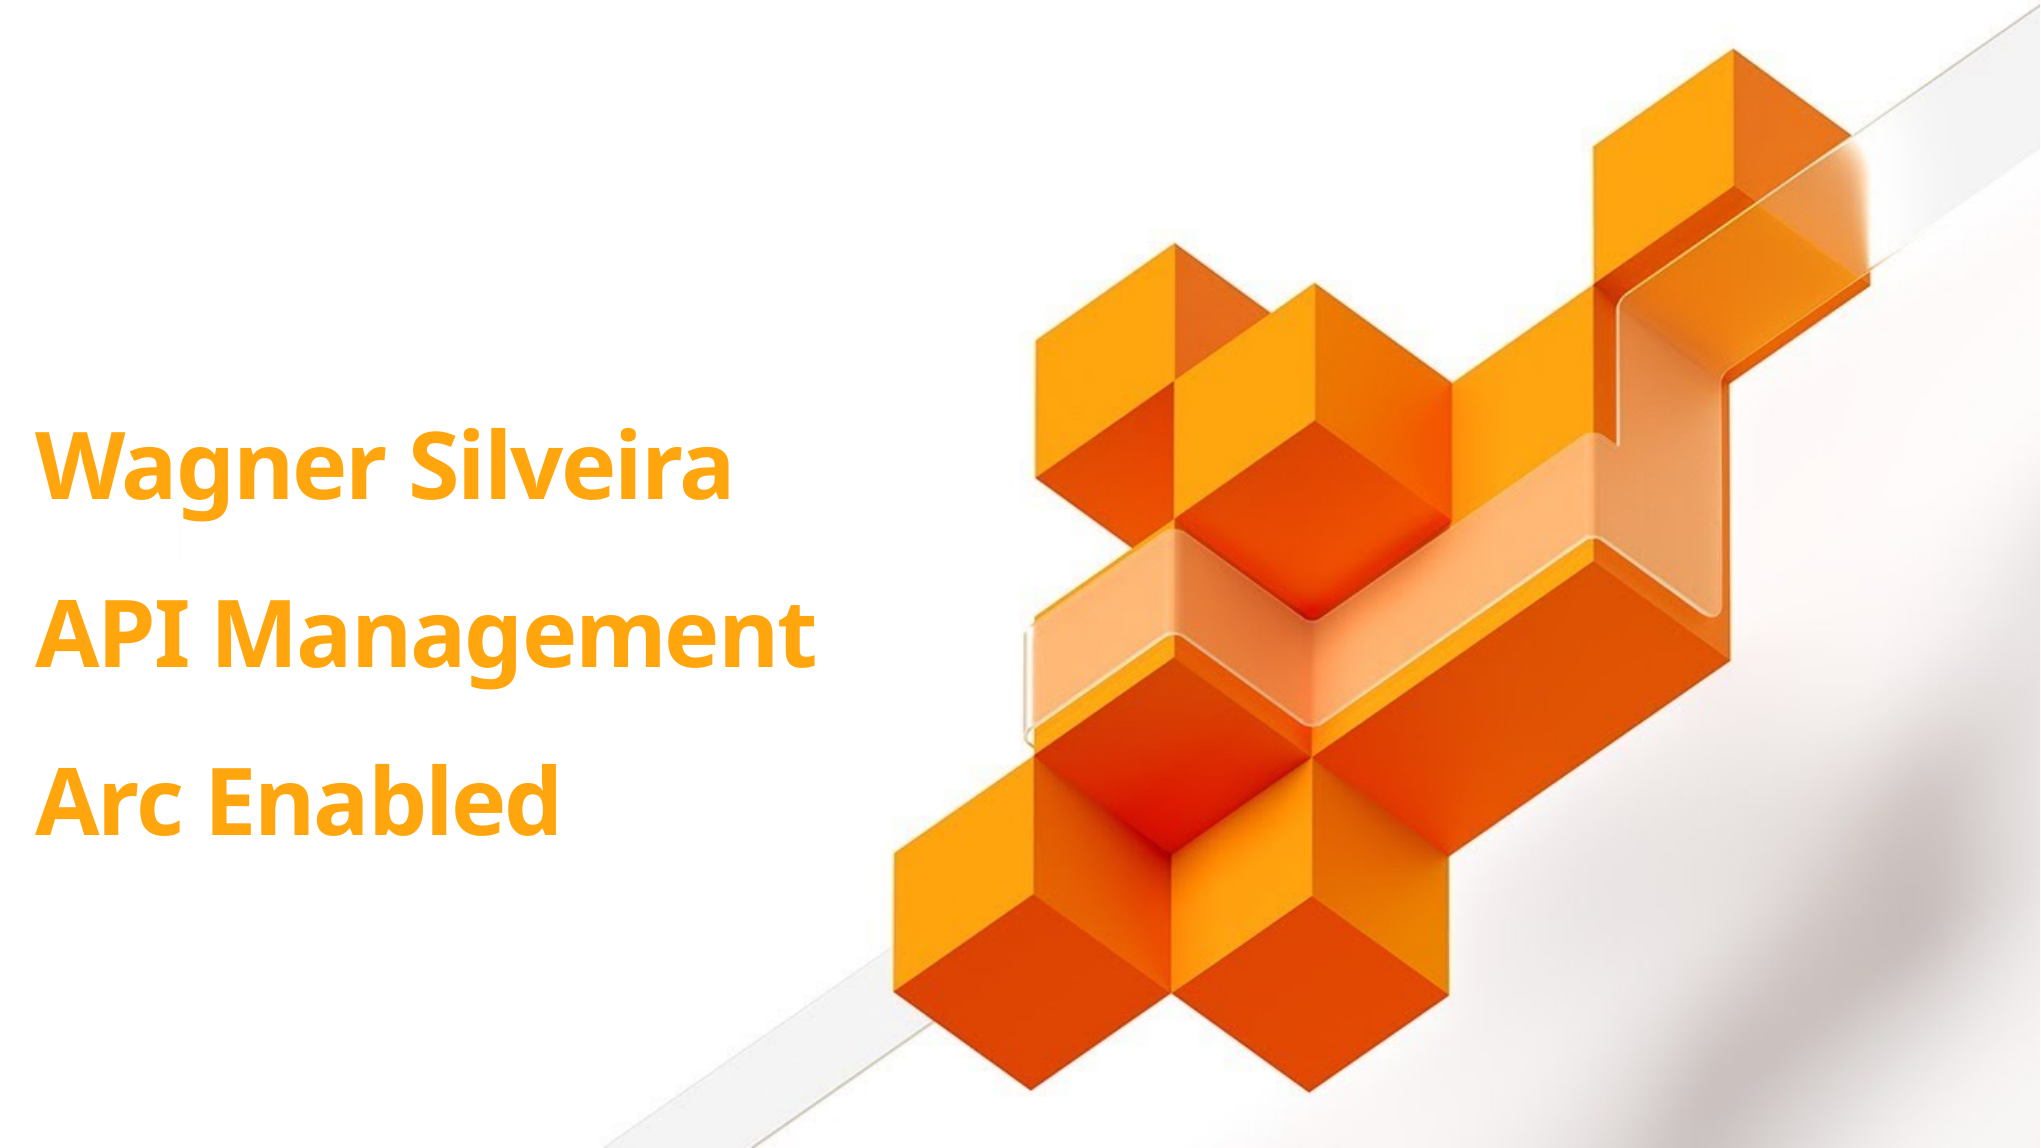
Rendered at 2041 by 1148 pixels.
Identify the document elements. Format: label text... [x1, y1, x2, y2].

title Wagner Silveira API Management Arc Enabled [35, 396, 1122, 808]
picture [0, 0, 2041, 1148]
subtitle Wagner Silveira [98, 648, 1938, 822]
